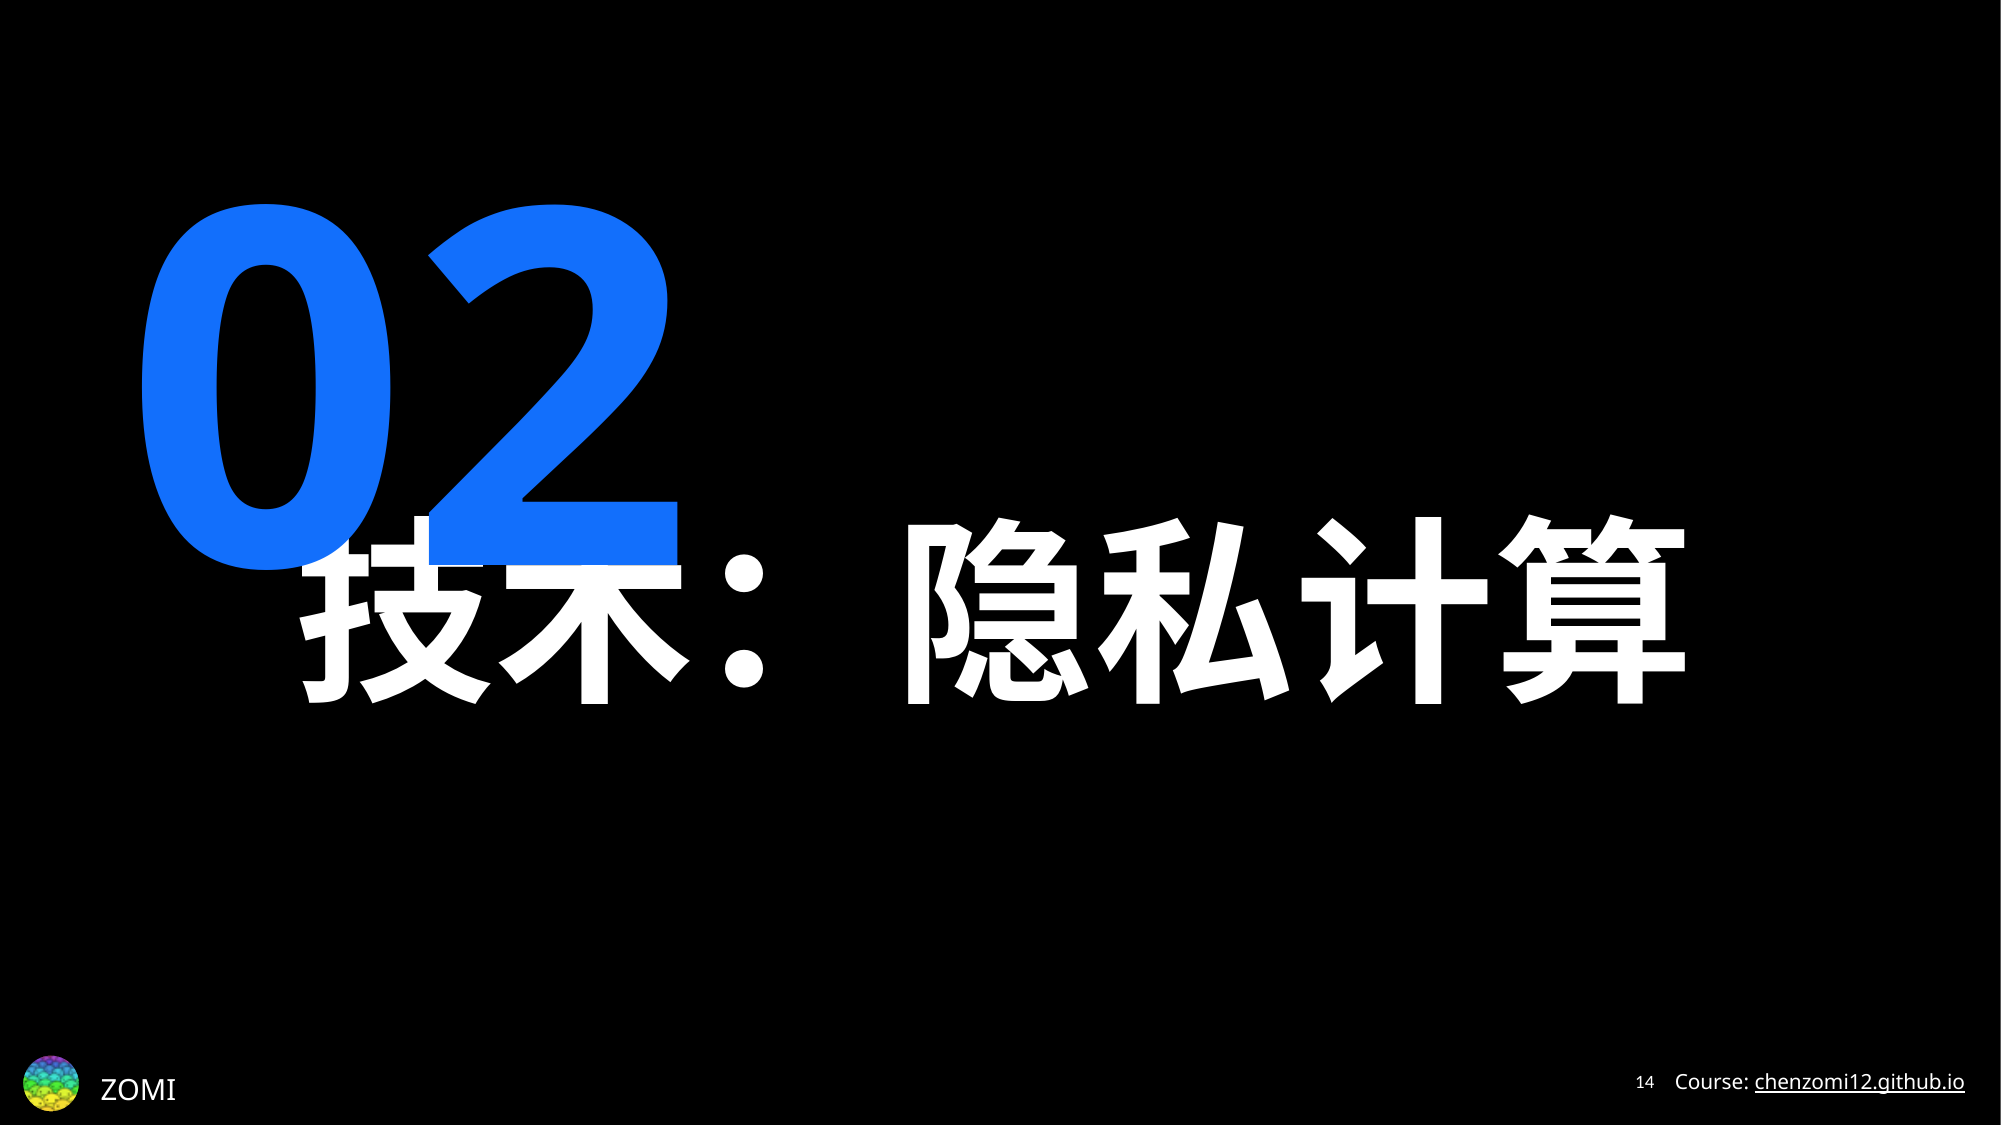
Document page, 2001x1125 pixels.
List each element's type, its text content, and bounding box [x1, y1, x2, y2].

list 技术：隐私计算 [79, 226, 1910, 986]
text_box 02 [90, 60, 729, 673]
picture [24, 1056, 78, 1111]
